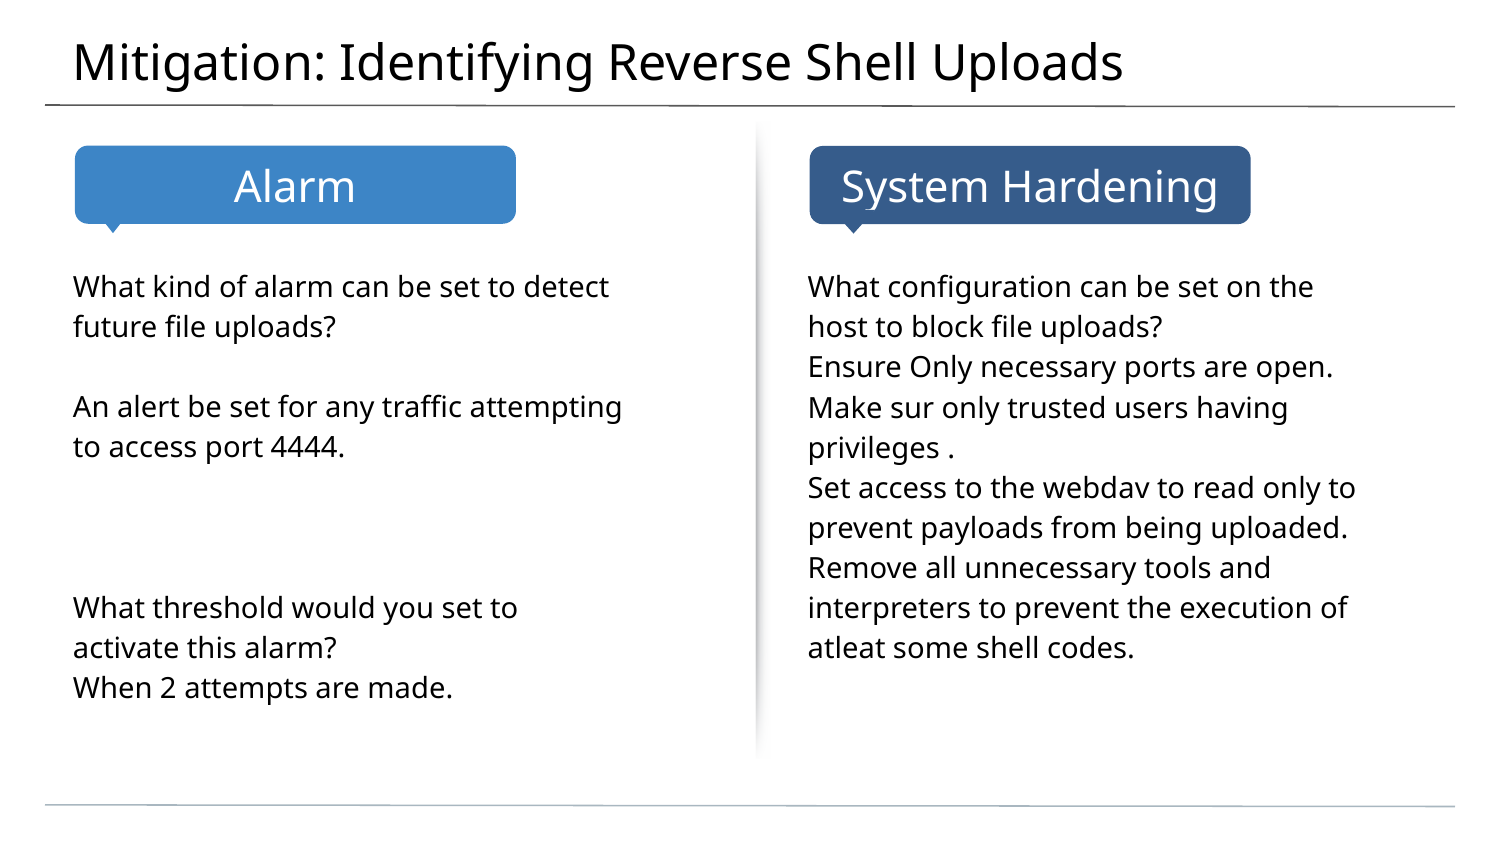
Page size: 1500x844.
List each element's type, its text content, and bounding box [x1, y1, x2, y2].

title Mitigation: Identifying Reverse Shell Uploads [0, 0, 1500, 88]
subtitle What kind of alarm can be set to detect future file uploads? An alert be set for any traffic attempting to access port 4444. What threshold would you set to activate this alarm? When 2 attempts are made. [0, 262, 704, 805]
picture [703, 107, 839, 782]
subtitle What configuration can be set on the host to block file uploads? Ensure Only necessary ports are open. Make sur only trusted users having privileges . Set access to the webdav to read only to prevent payloads from being uploaded. Remove all unnecessary tools and interpreters to prevent the execution of atleat some shell codes. [732, 263, 1438, 805]
